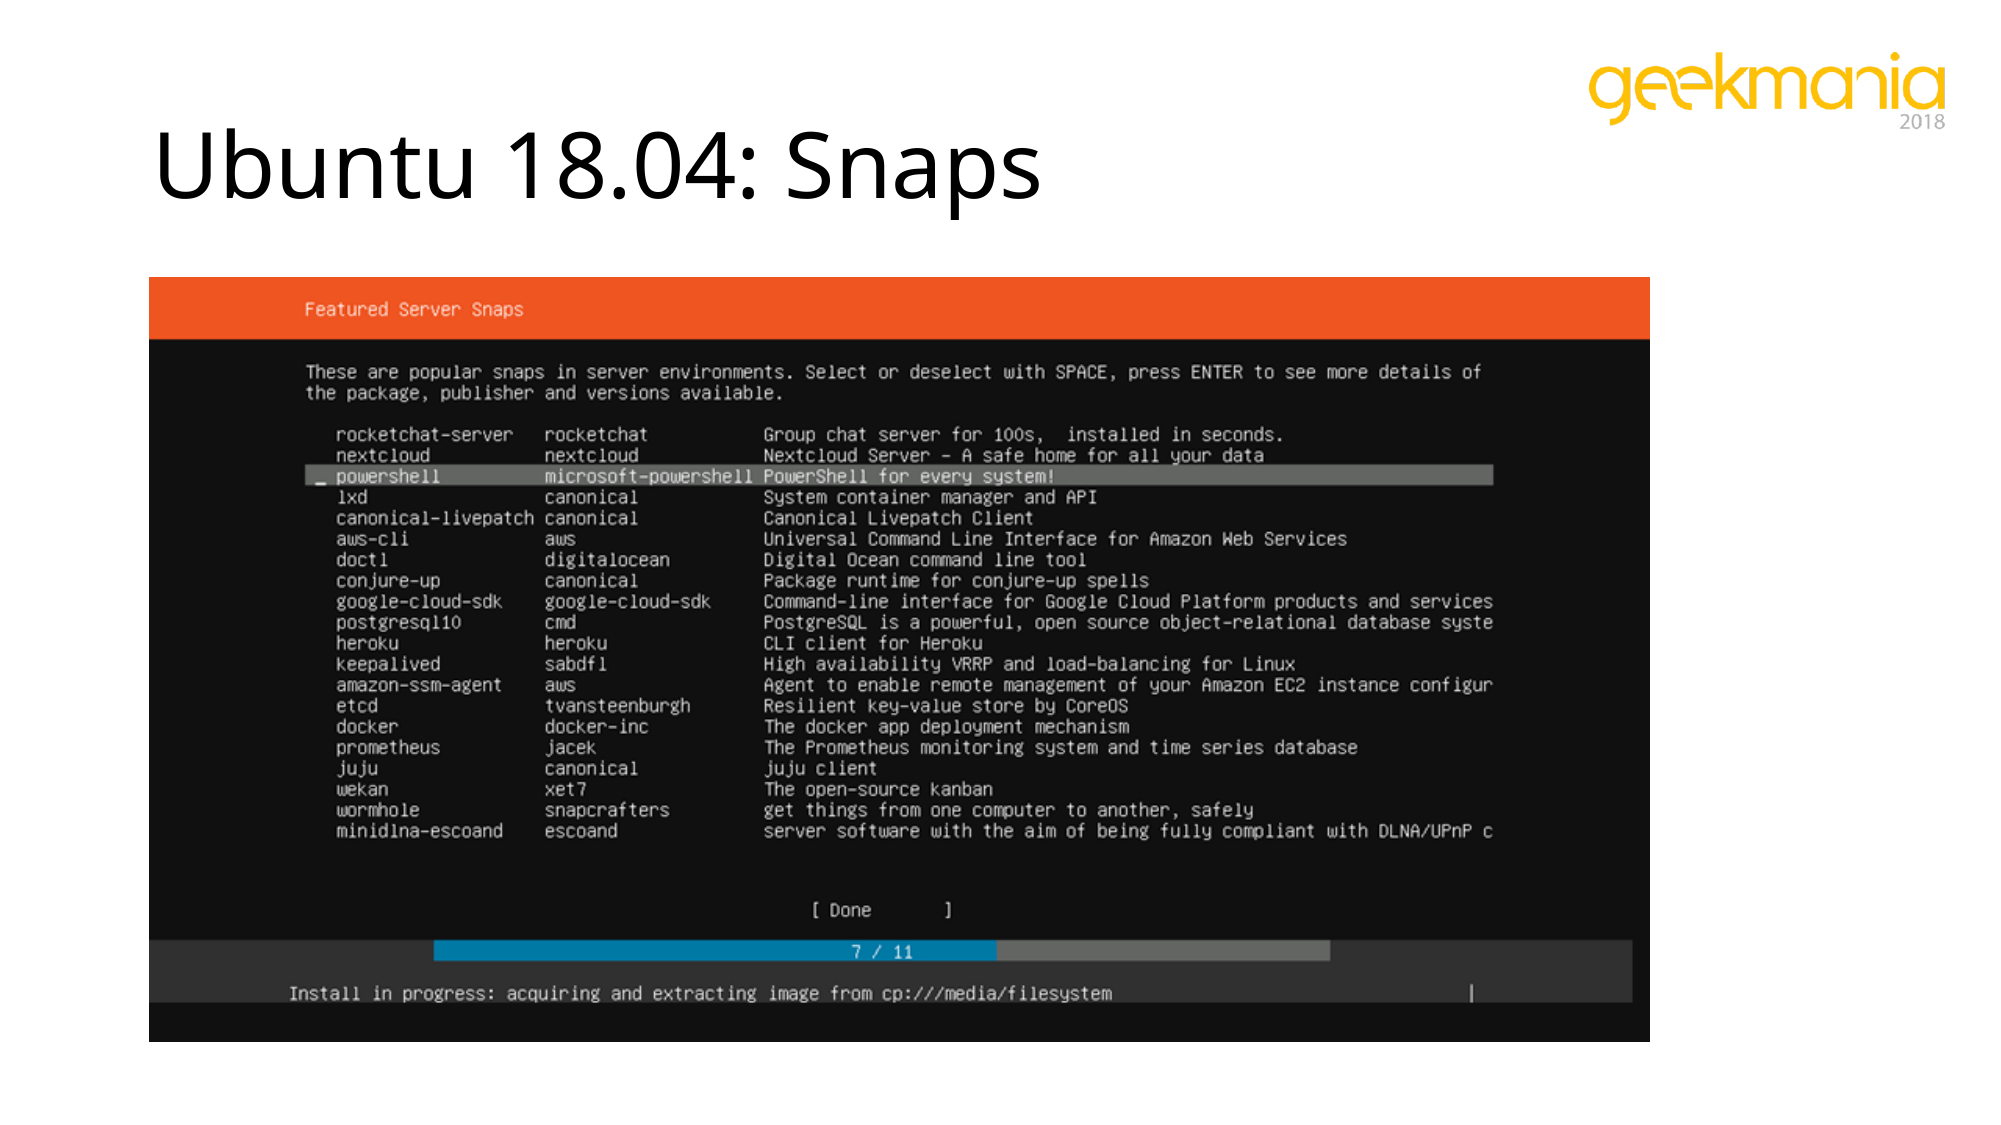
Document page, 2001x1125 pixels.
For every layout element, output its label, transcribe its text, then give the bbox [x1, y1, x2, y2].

picture [149, 277, 1650, 1042]
title Ubuntu 18.04: Snaps [137, 59, 1863, 278]
picture [1589, 52, 1945, 134]
